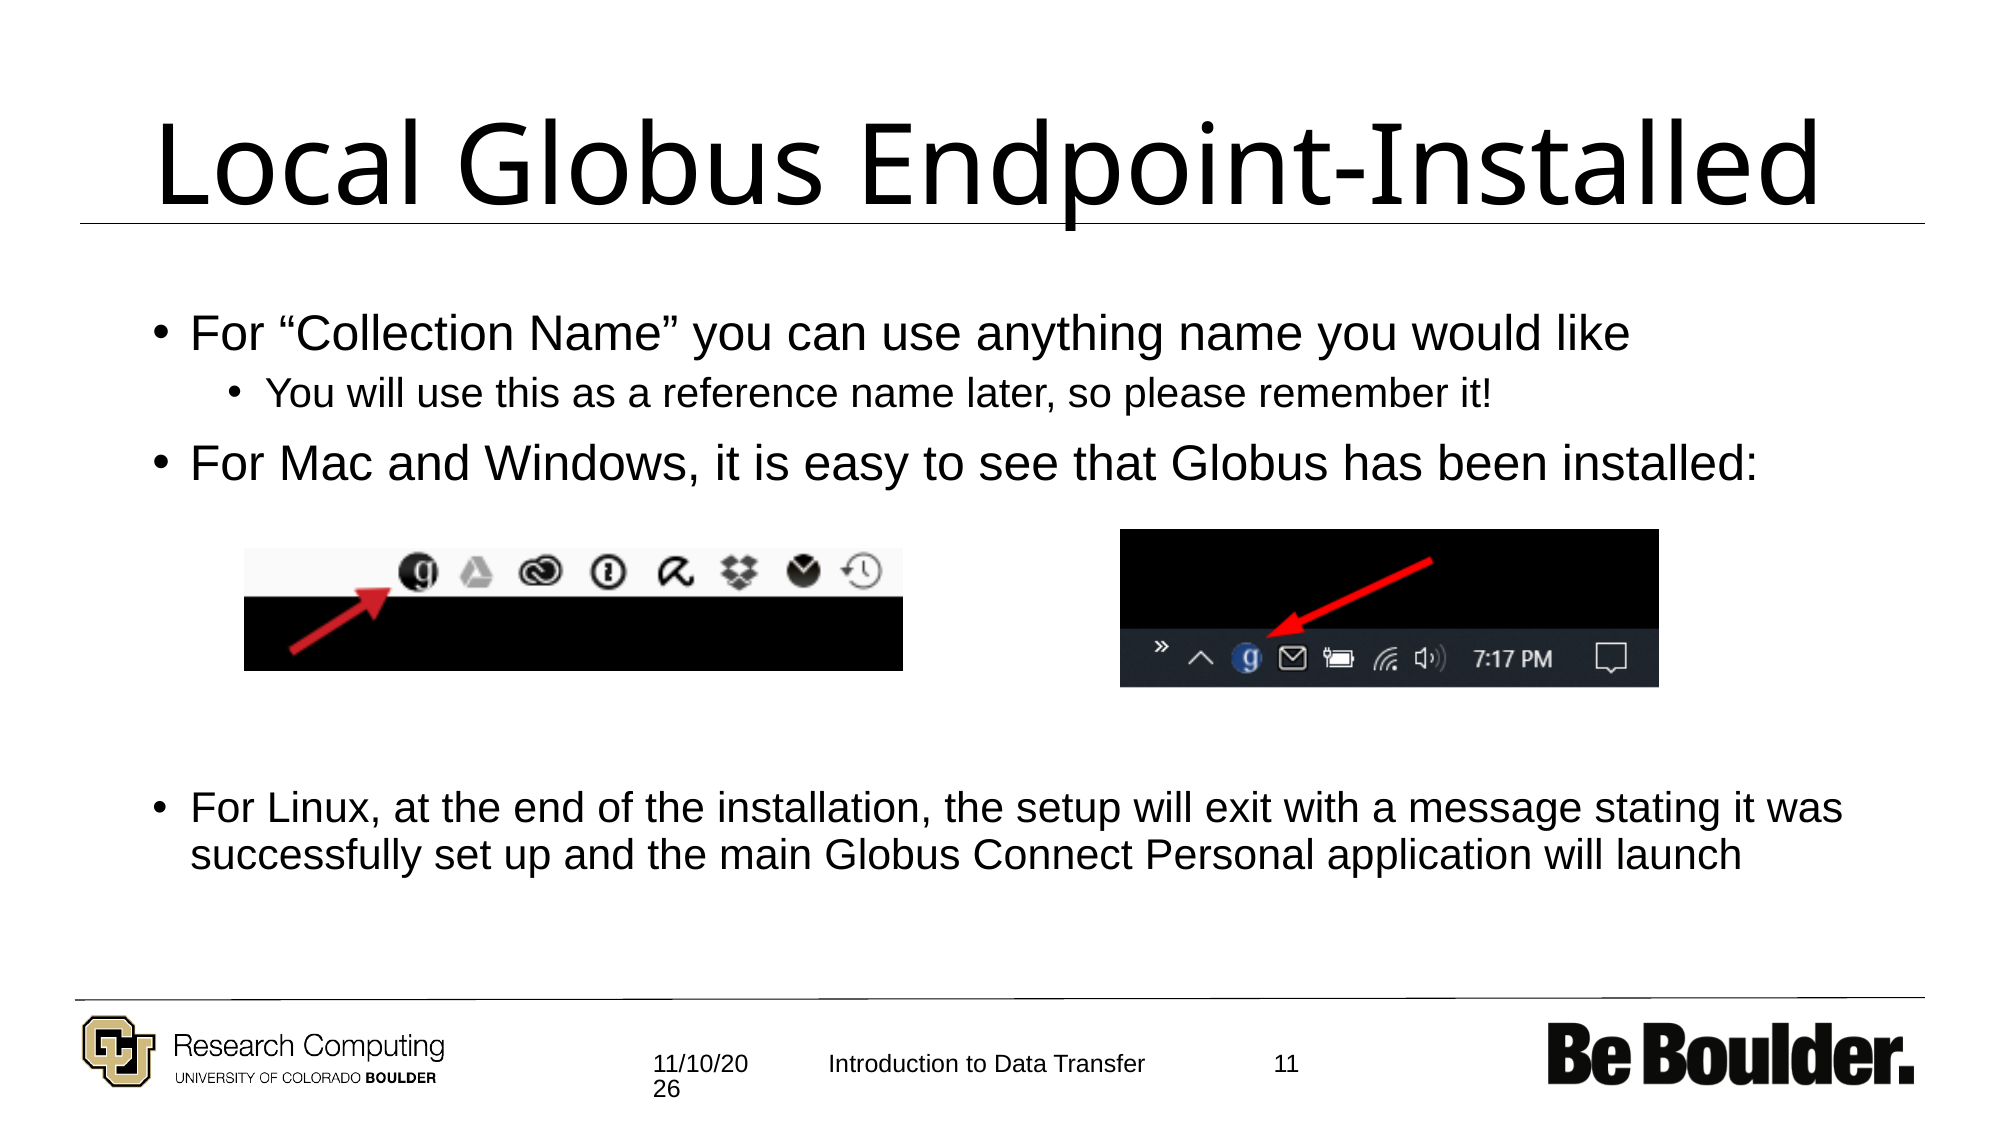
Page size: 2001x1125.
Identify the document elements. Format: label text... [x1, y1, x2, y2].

footer Introduction to Data Transfer [772, 1032, 1202, 1093]
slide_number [637, 1032, 772, 1093]
picture [1524, 1015, 1938, 1088]
text_box For Linux, at the end of the installation, the setup will exit with a message stating it was successfully set up and the main Globus Connect Personal application will launch [137, 778, 1863, 891]
slide_number 11 [1202, 1032, 1315, 1093]
picture [1120, 529, 1659, 689]
picture [81, 1015, 444, 1088]
picture [244, 548, 903, 671]
list For “Collection Name” you can use anything name you would like You will use this as a reference name later, so please remember it! For Mac and Windows, it is easy to see that Globus has been installed: [137, 299, 1863, 506]
title Local Globus Endpoint-Installed [137, 59, 1863, 278]
